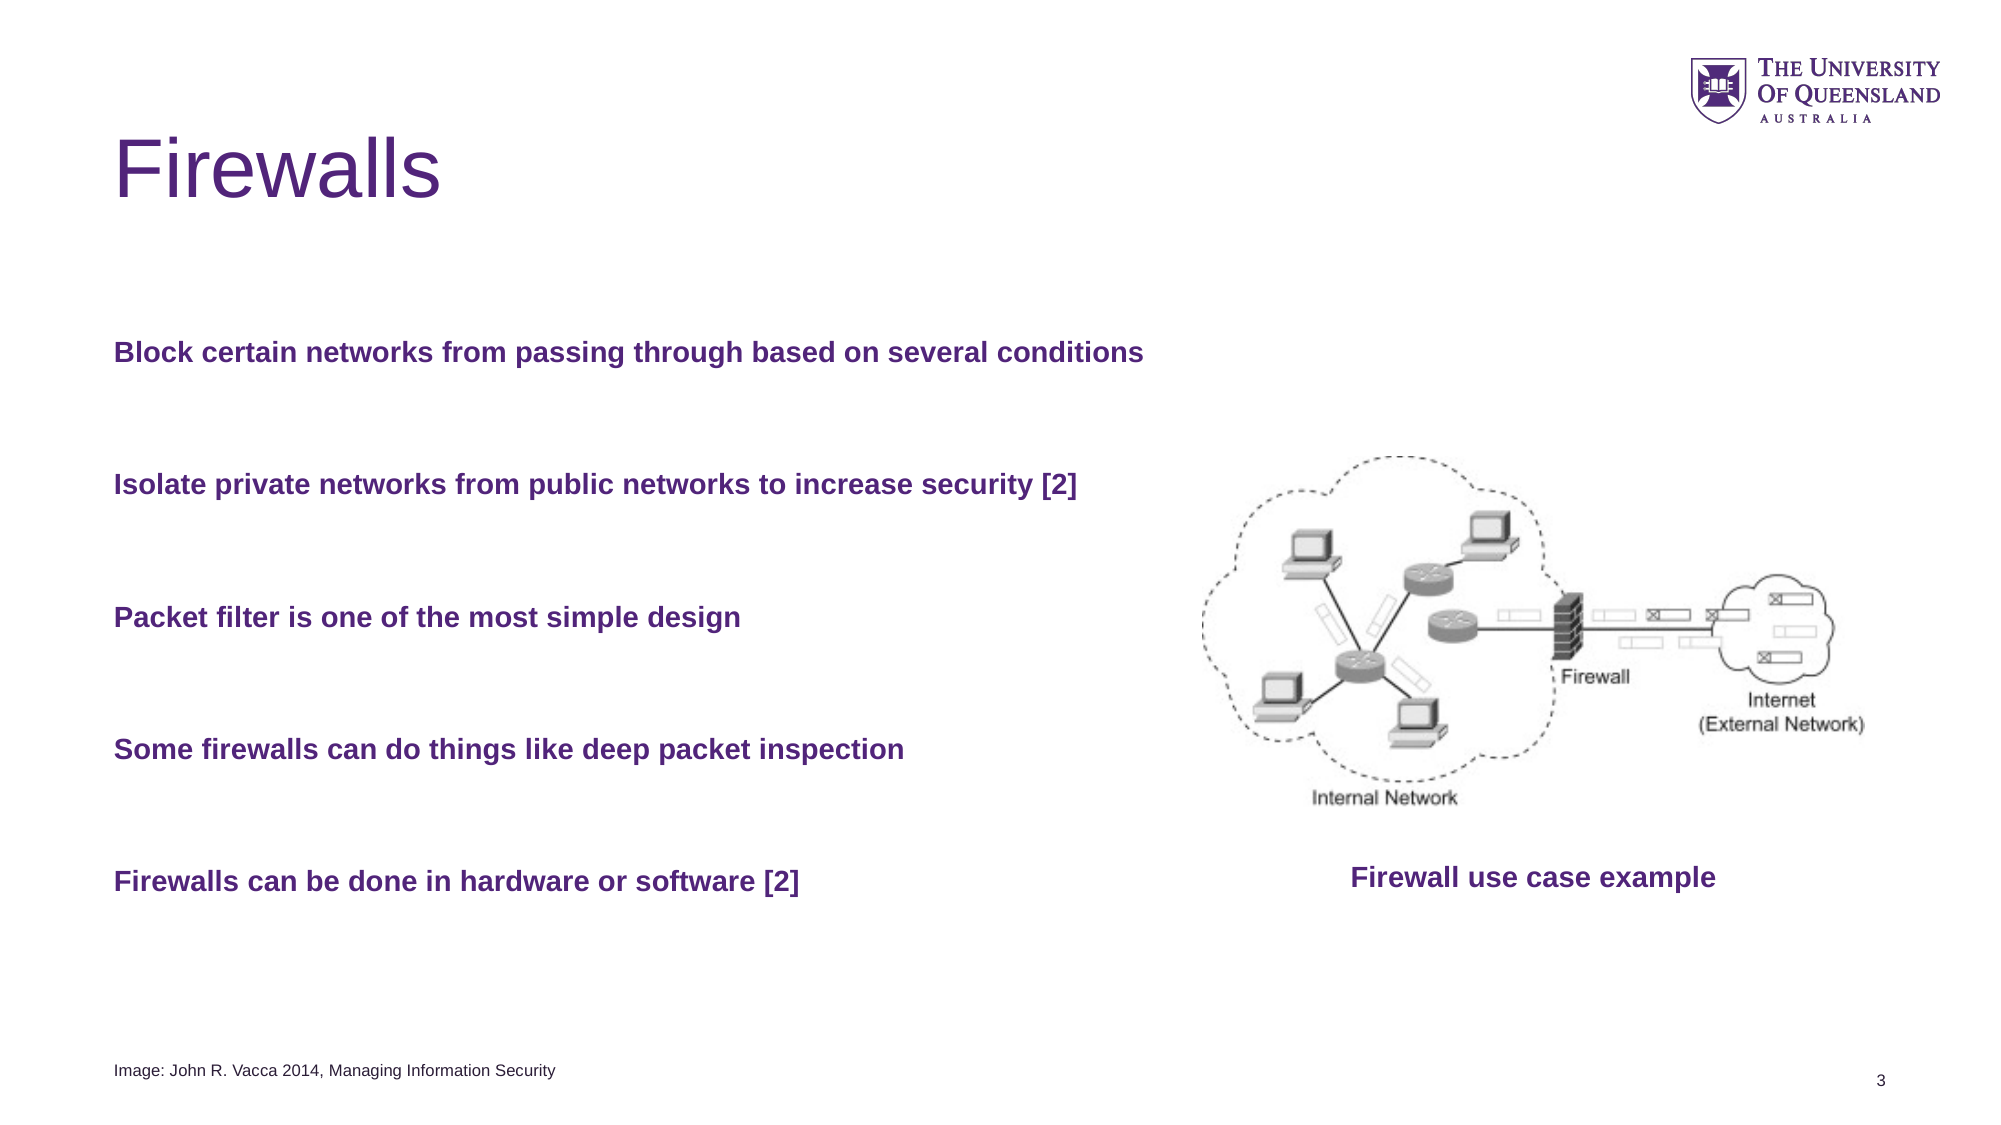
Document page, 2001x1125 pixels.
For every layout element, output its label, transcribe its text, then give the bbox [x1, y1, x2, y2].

list Block certain networks from passing through based on several conditions Isolate private networks from public networks to increase security [2] Packet filter is one of the most simple design Some firewalls can do things like deep packet inspection Firewalls can be done in hardware or software [2] [114, 333, 1886, 1000]
picture [1202, 456, 1865, 810]
footer Image: John R. Vacca 2014, Managing Information Security [114, 1070, 666, 1089]
text_box Firewall use case example [1286, 850, 1781, 901]
picture [1691, 58, 1940, 124]
title Firewalls [114, 125, 1886, 203]
slide_number 3 [1838, 1070, 1886, 1089]
